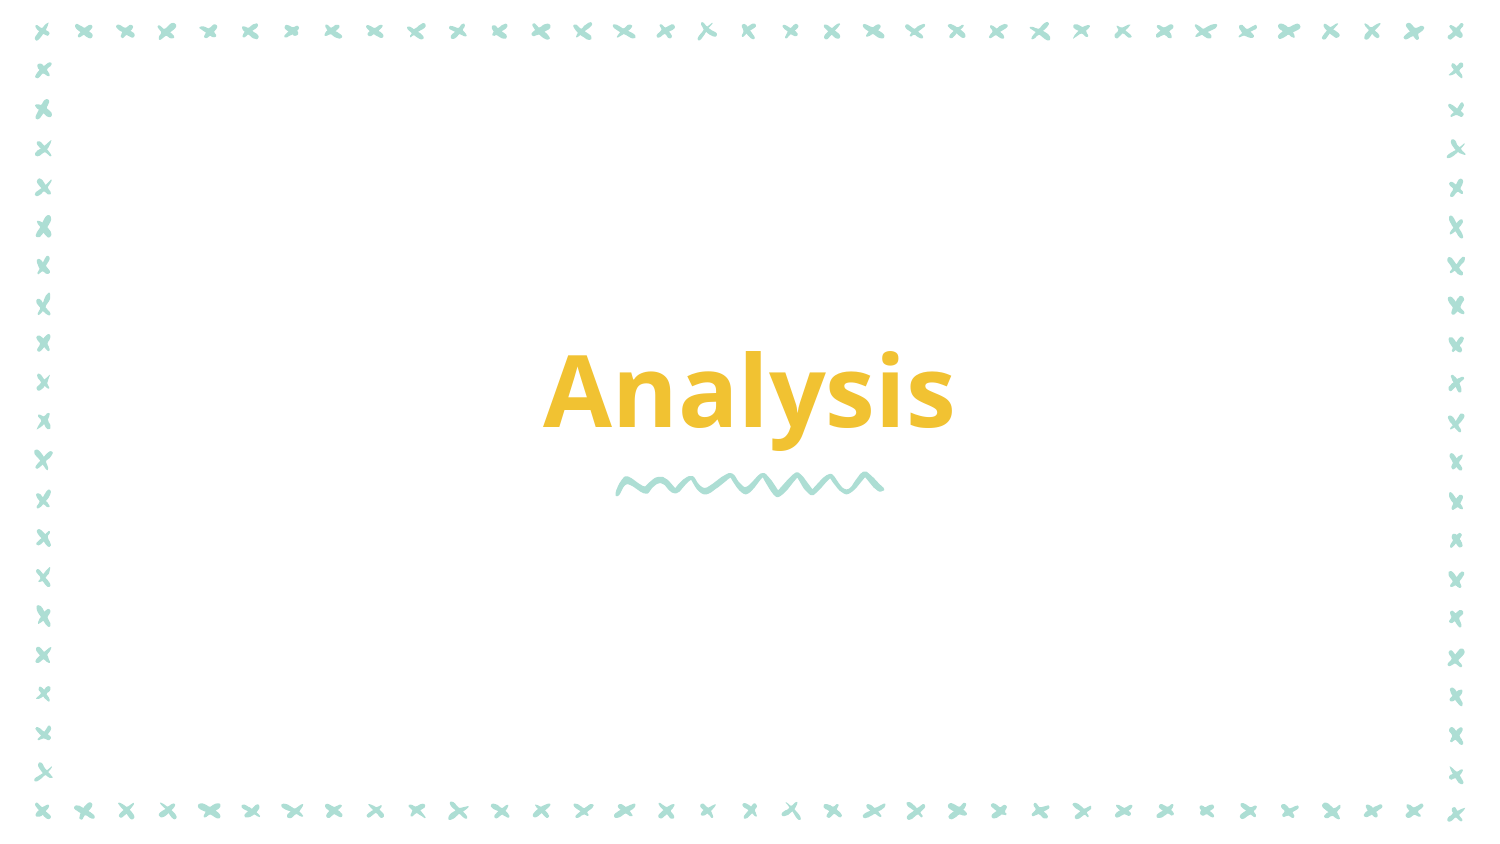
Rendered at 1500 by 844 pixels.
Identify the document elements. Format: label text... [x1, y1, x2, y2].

title Analysis [199, 272, 1301, 463]
